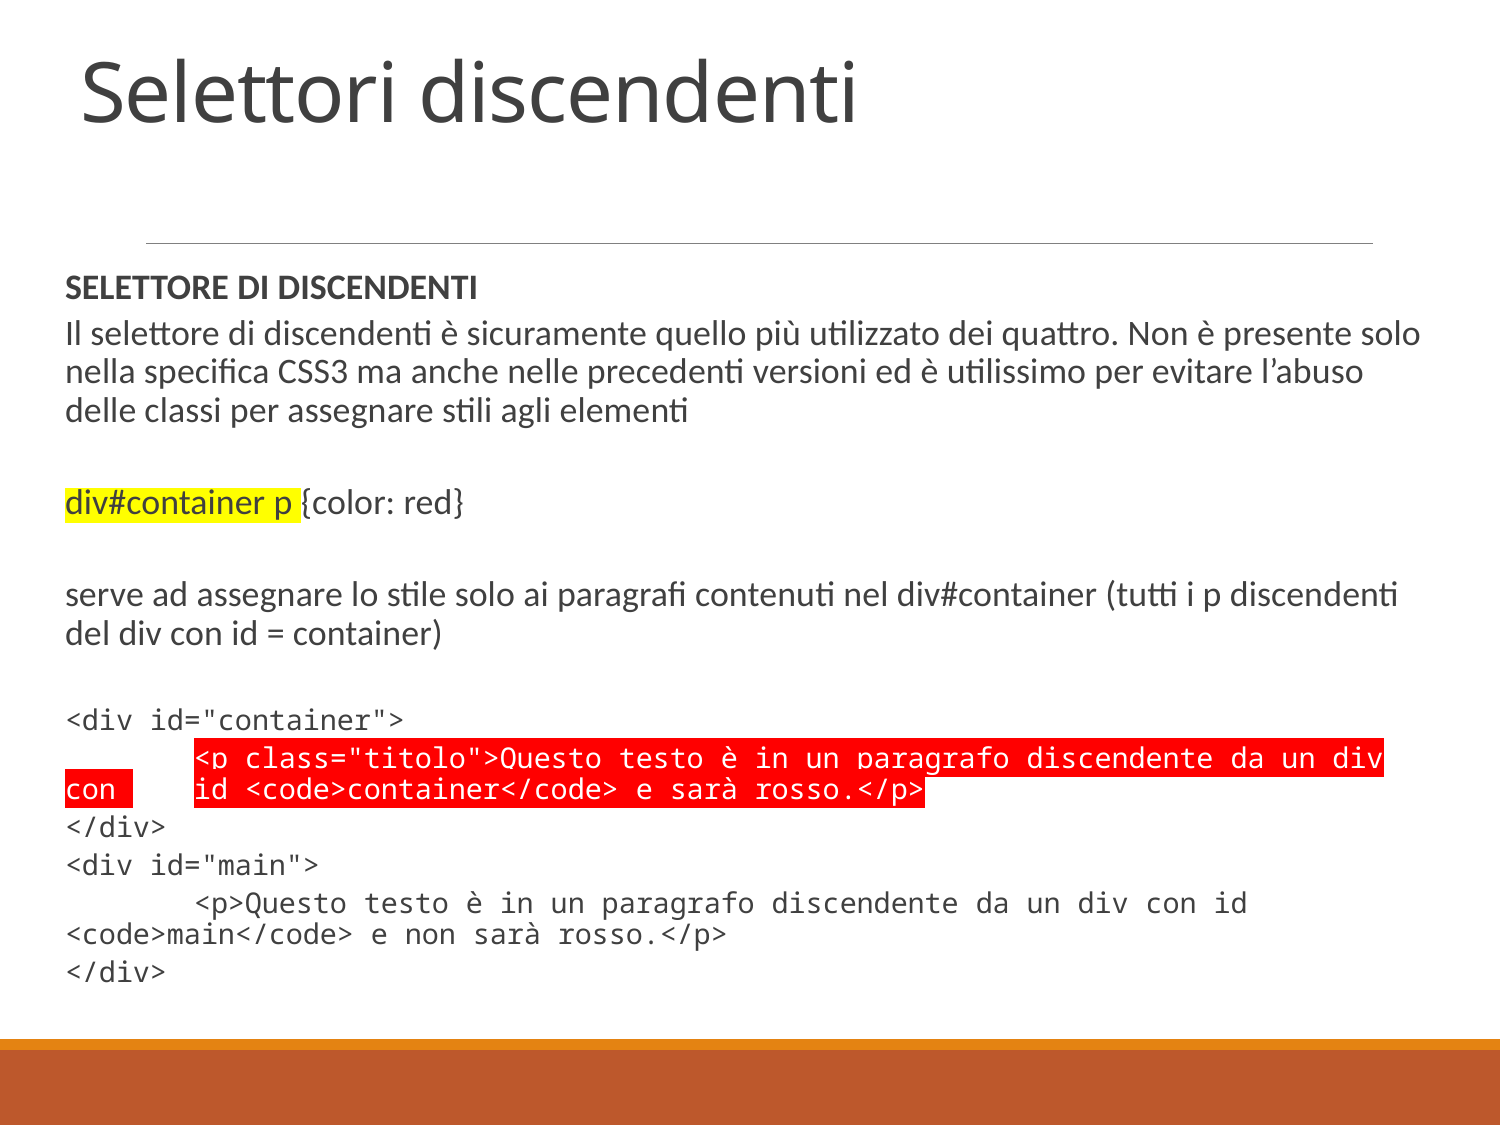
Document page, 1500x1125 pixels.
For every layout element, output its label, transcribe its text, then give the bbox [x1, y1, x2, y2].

list SELETTORE DI DISCENDENTI Il selettore di discendenti è sicuramente quello più utilizzato dei quattro. Non è presente solo nella specifica CSS3 ma anche nelle precedenti versioni ed è utilissimo per evitare l’abuso delle classi per assegnare stili agli elementi div#container p {color: red} serve ad assegnare lo stile solo ai paragrafi contenuti nel div#container (tutti i p discendenti del div con id = container) <div id="container"> <p class="titolo">Questo testo è in un paragrafo discendente da un div con id <code>container</code> e sarà rosso.</p> </div> <div id="main"> <p>Questo testo è in un paragrafo discendente da un div con id <code>main</code> e non sarà rosso.</p> </div> [64, 260, 1424, 1000]
title Selettori discendenti [64, 47, 1424, 244]
